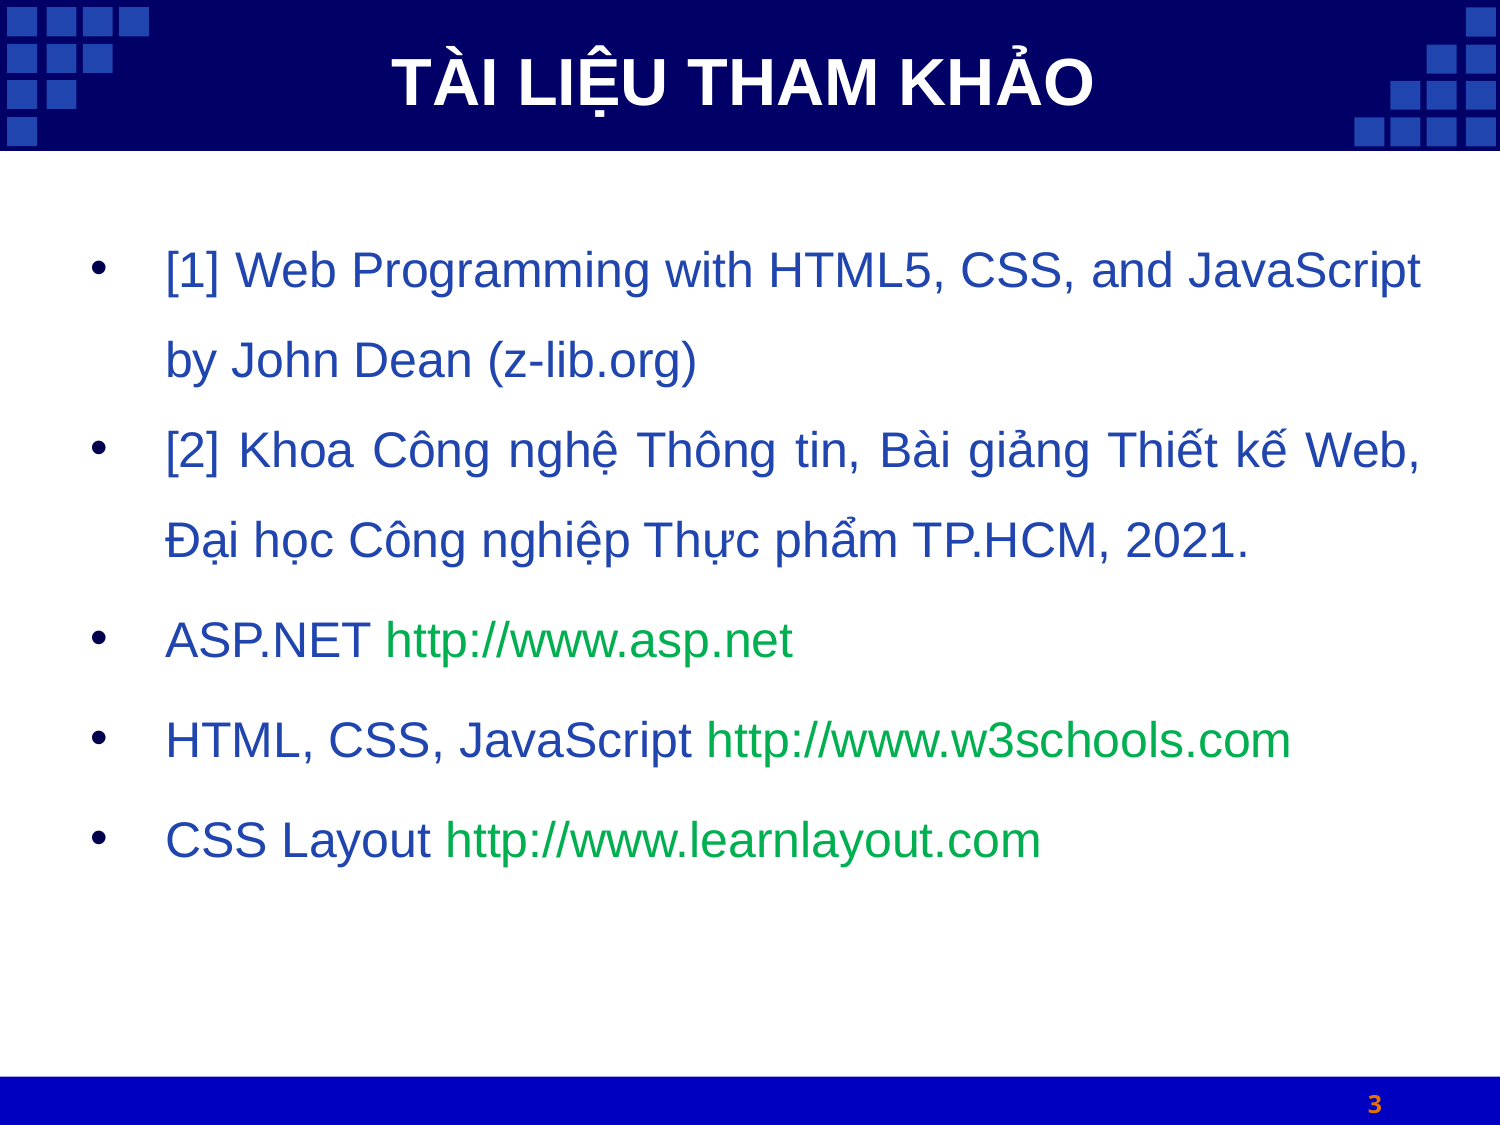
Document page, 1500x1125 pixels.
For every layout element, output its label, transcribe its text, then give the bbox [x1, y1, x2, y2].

title TÀI LIỆU THAM KHẢO [137, 32, 1350, 125]
list [1] Web Programming with HTML5, CSS, and JavaScript by John Dean (z-lib.org) [2] Khoa Công nghệ Thông tin, Bài giảng Thiết kế Web, Đại học Công nghiệp Thực phẩm TP.HCM, 2021. ASP.NET http://www.asp.net HTML, CSS, JavaScript http://www.w3schools.com CSS Layout http://www.learnlayout.com [75, 200, 1438, 1050]
slide_number 3 [1324, 1080, 1426, 1125]
